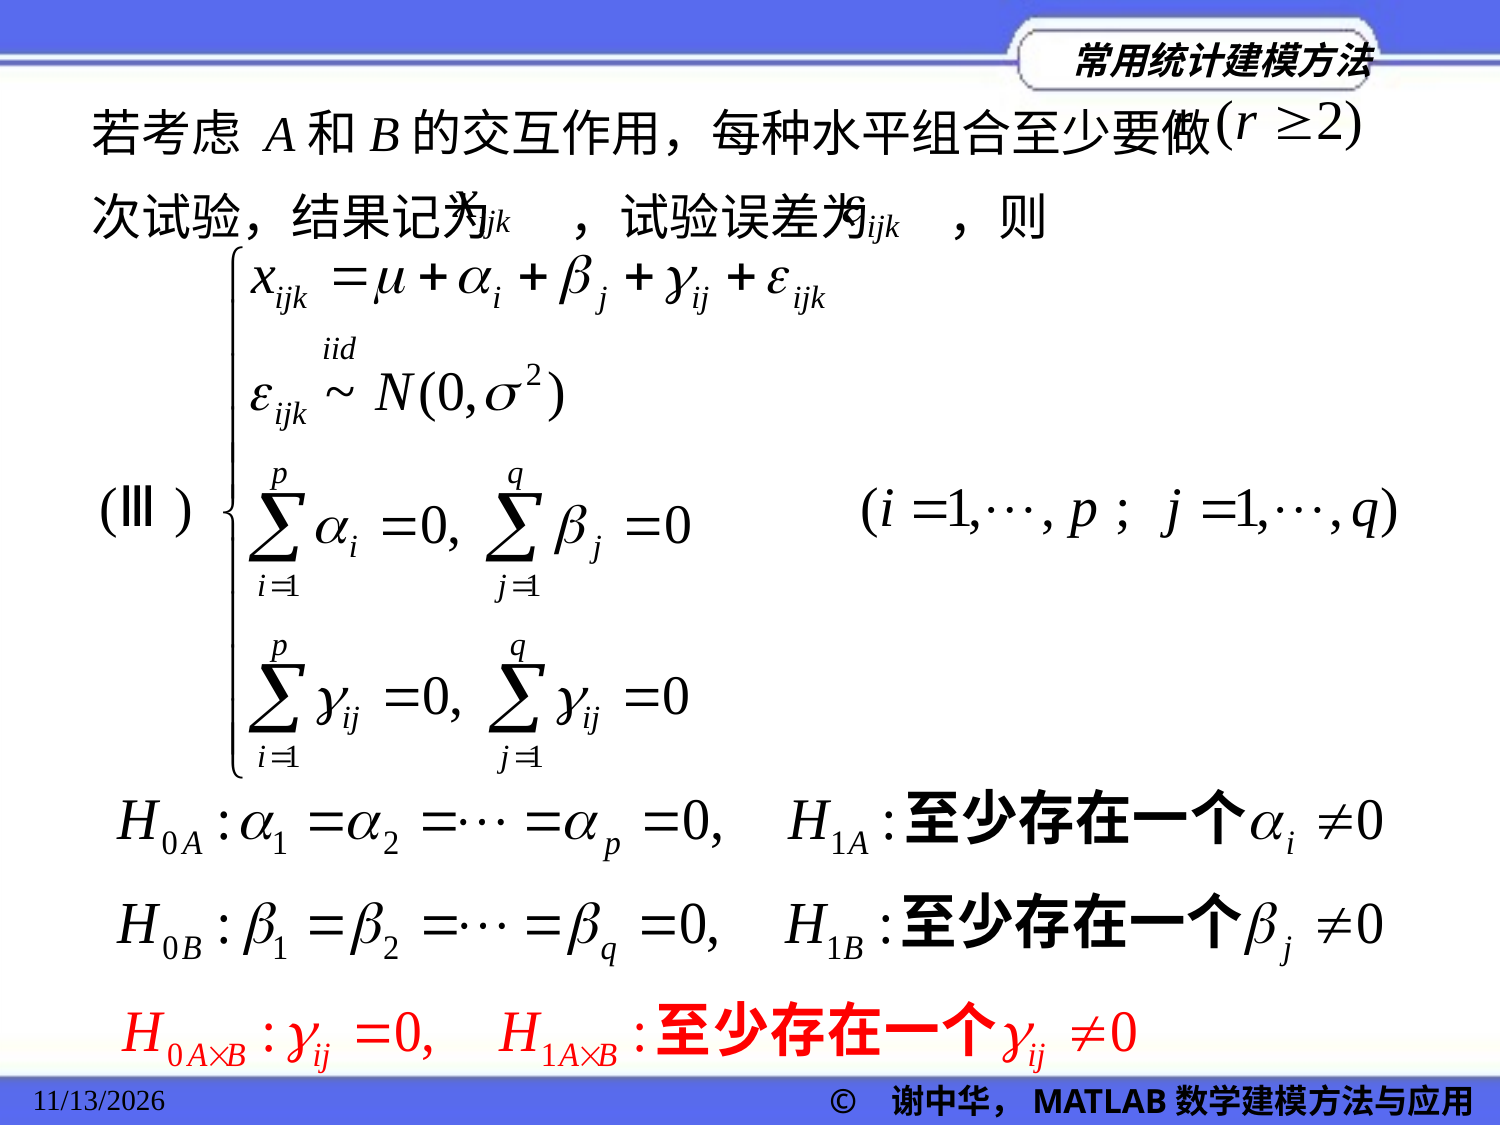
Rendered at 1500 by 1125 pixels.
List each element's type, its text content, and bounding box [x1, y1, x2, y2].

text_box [106, 780, 1397, 874]
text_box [111, 992, 1146, 1083]
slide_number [17, 1077, 356, 1120]
footer © 谢中华，MATLAB数学建模方法与应用 [809, 1076, 1495, 1123]
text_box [76, 70, 1436, 256]
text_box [91, 233, 1409, 792]
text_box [107, 884, 1394, 979]
picture [0, 0, 1500, 1125]
